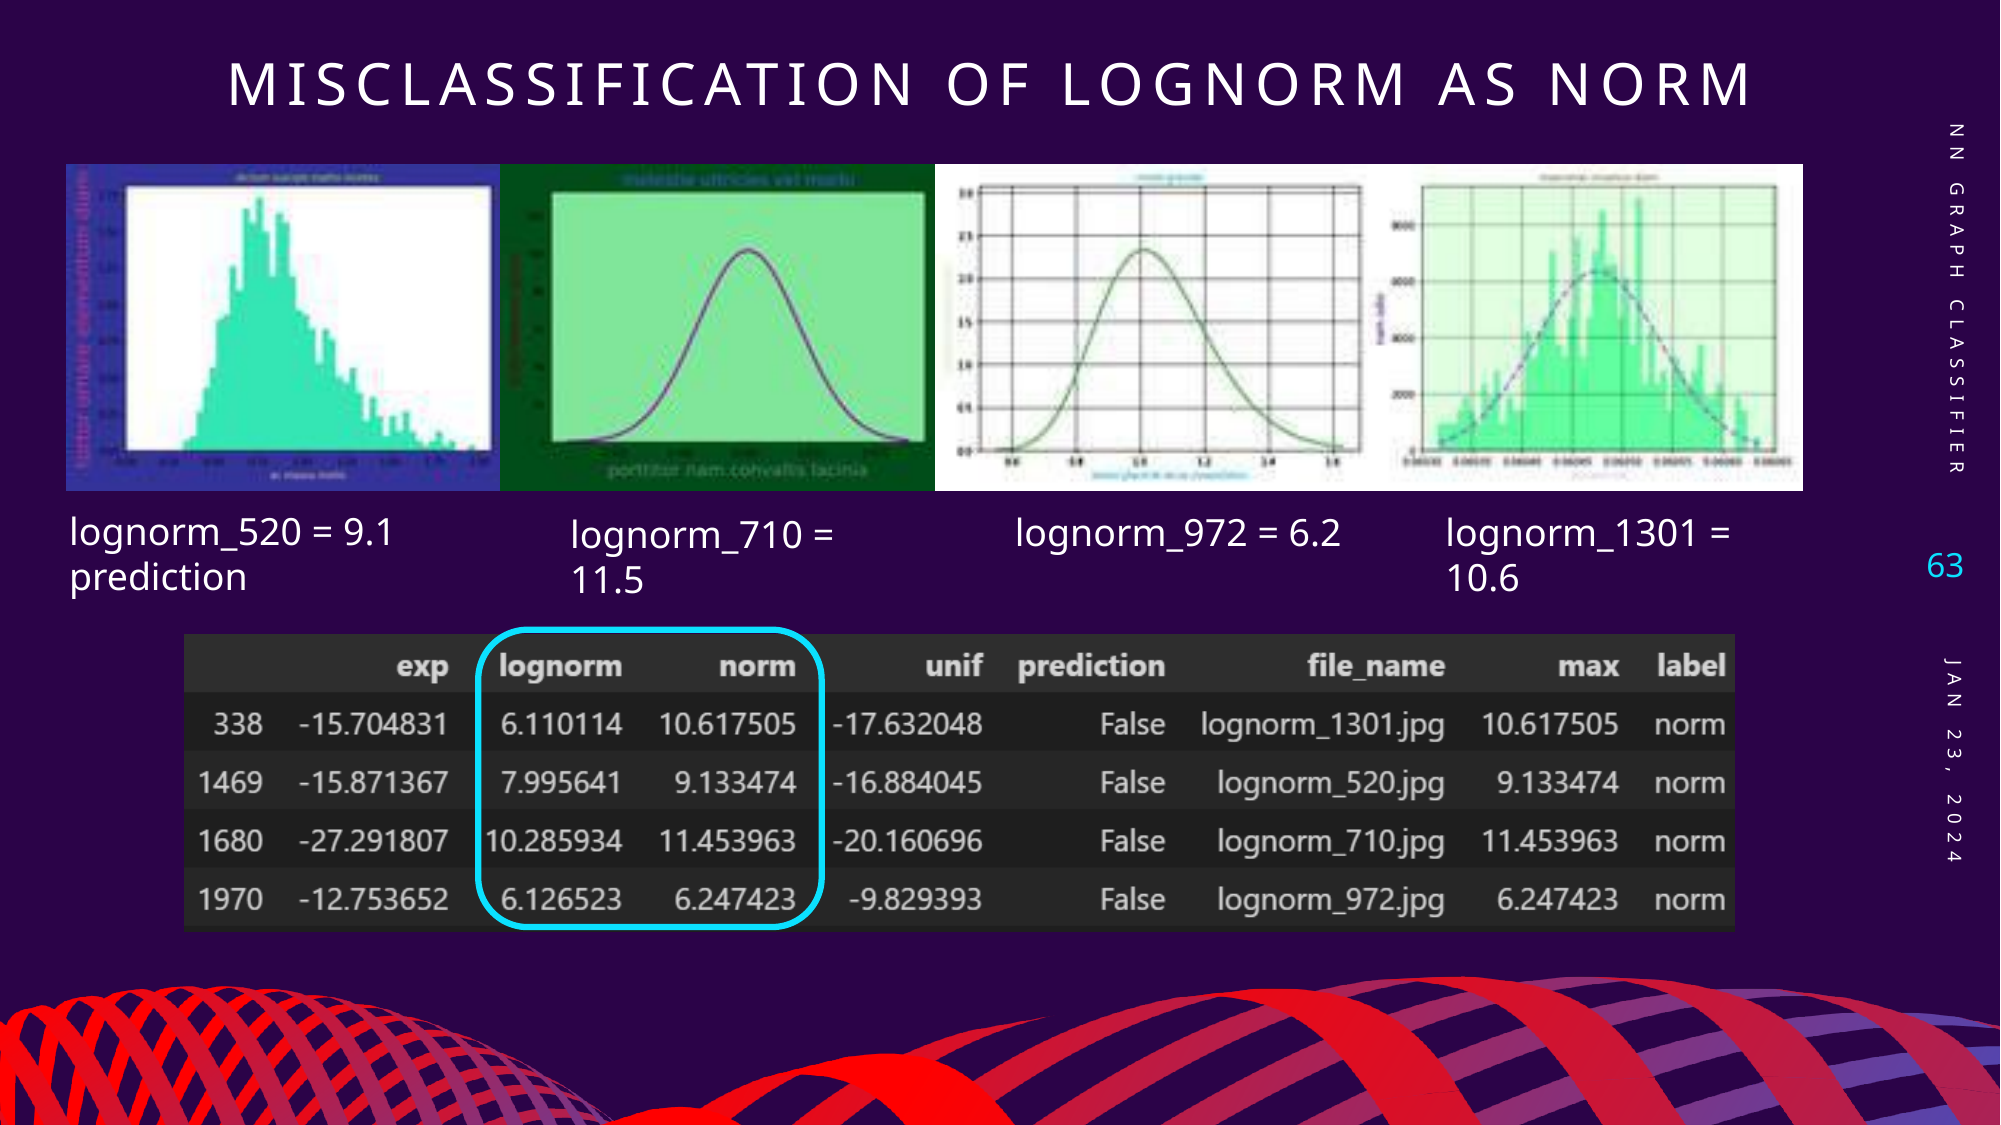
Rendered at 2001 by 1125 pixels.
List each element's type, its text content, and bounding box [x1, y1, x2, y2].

text_box [505, 628, 795, 634]
footer NN Graph Classifier [1926, 33, 1987, 489]
slide_number 63 [1889, 519, 1980, 615]
title Misclassification of Lognorm as norm [184, 47, 1795, 143]
picture [0, 0, 2000, 1125]
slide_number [1925, 645, 1986, 1080]
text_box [54, 164, 1803, 565]
